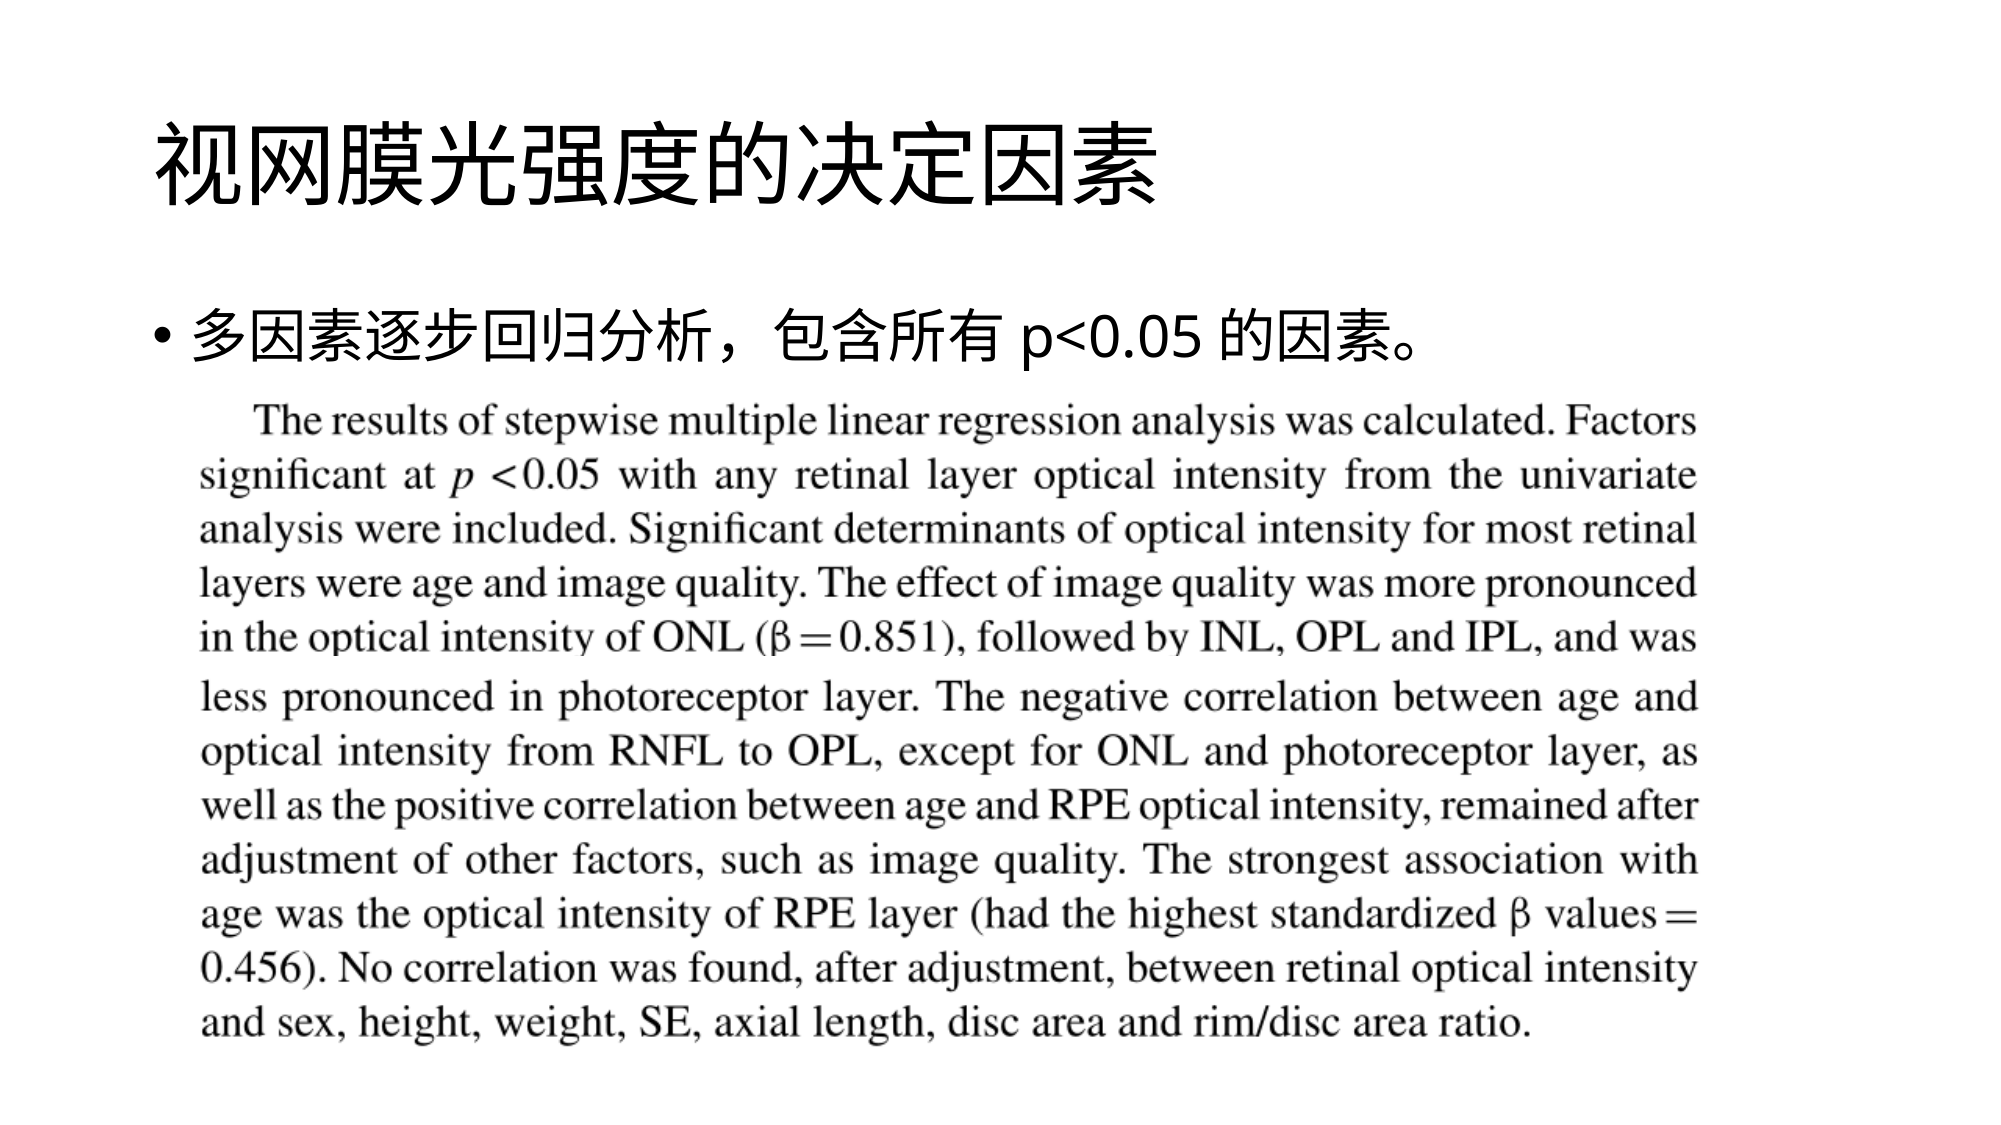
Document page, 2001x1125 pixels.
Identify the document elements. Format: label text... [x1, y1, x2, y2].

title 视网膜光强度的决定因素 [137, 59, 1863, 278]
list 多因素逐步回归分析，包含所有p<0.05的因素。 [137, 299, 1863, 1014]
picture [186, 392, 1716, 1051]
